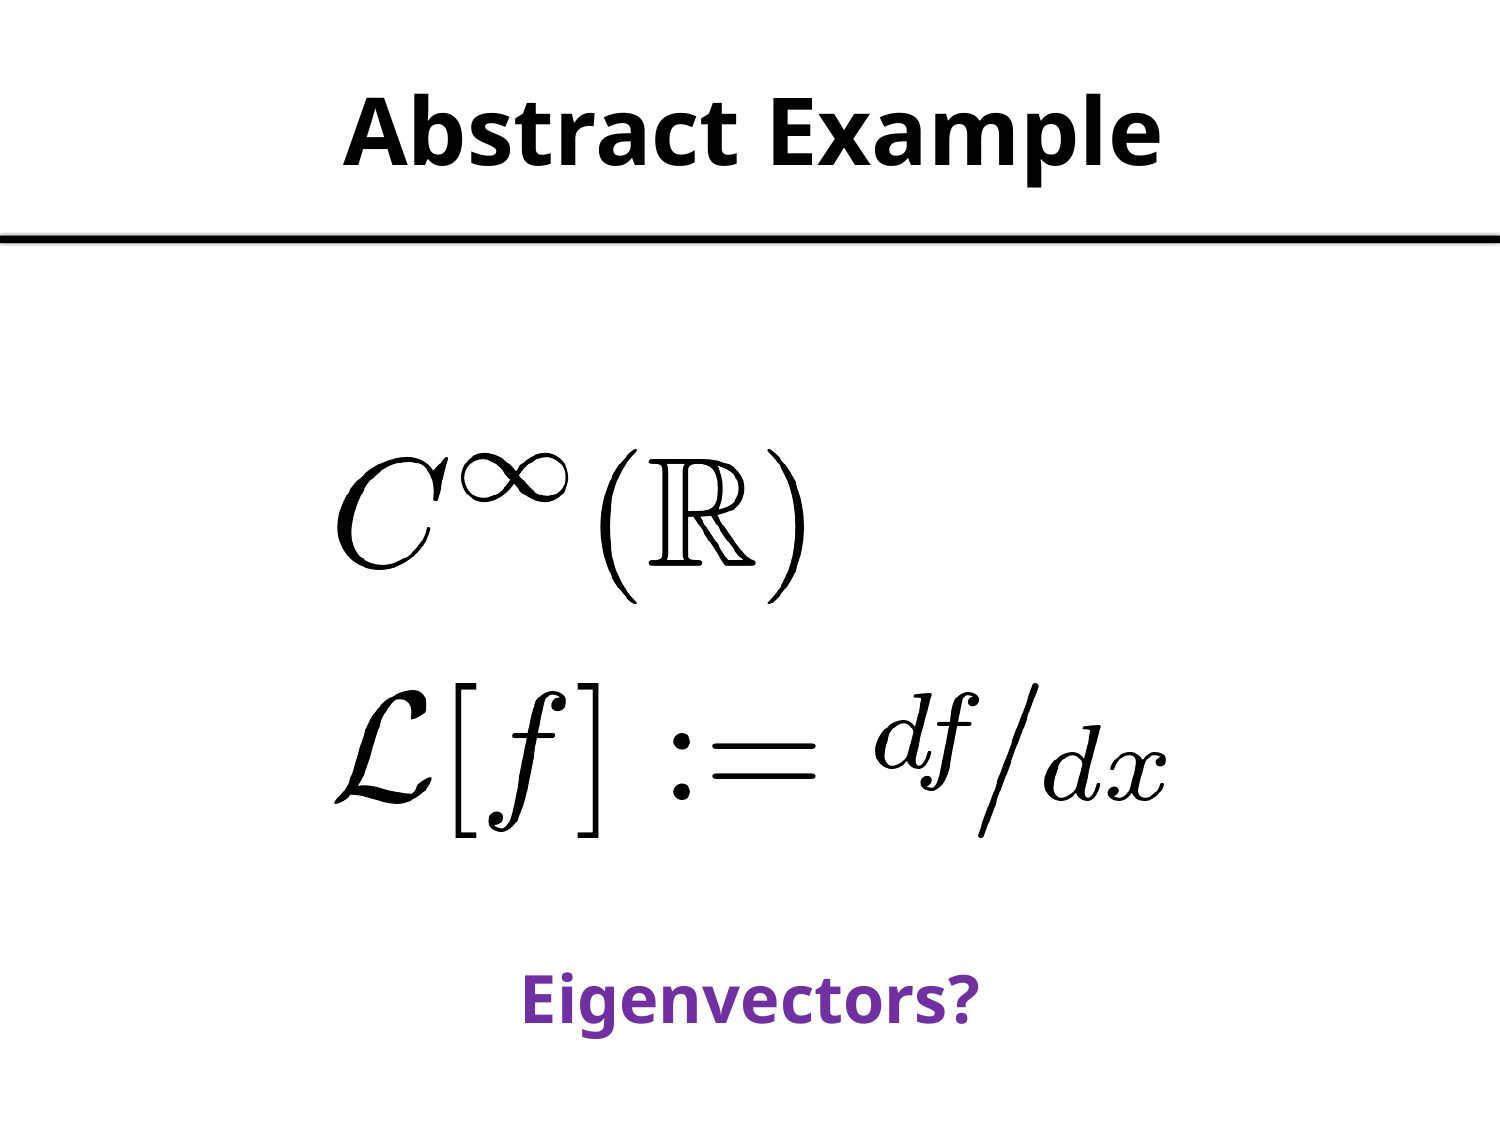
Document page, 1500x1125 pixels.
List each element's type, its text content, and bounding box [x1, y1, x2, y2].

picture [334, 448, 1166, 838]
text_box Eigenvectors? [443, 949, 1057, 1045]
title Abstract Example [75, 25, 1425, 231]
